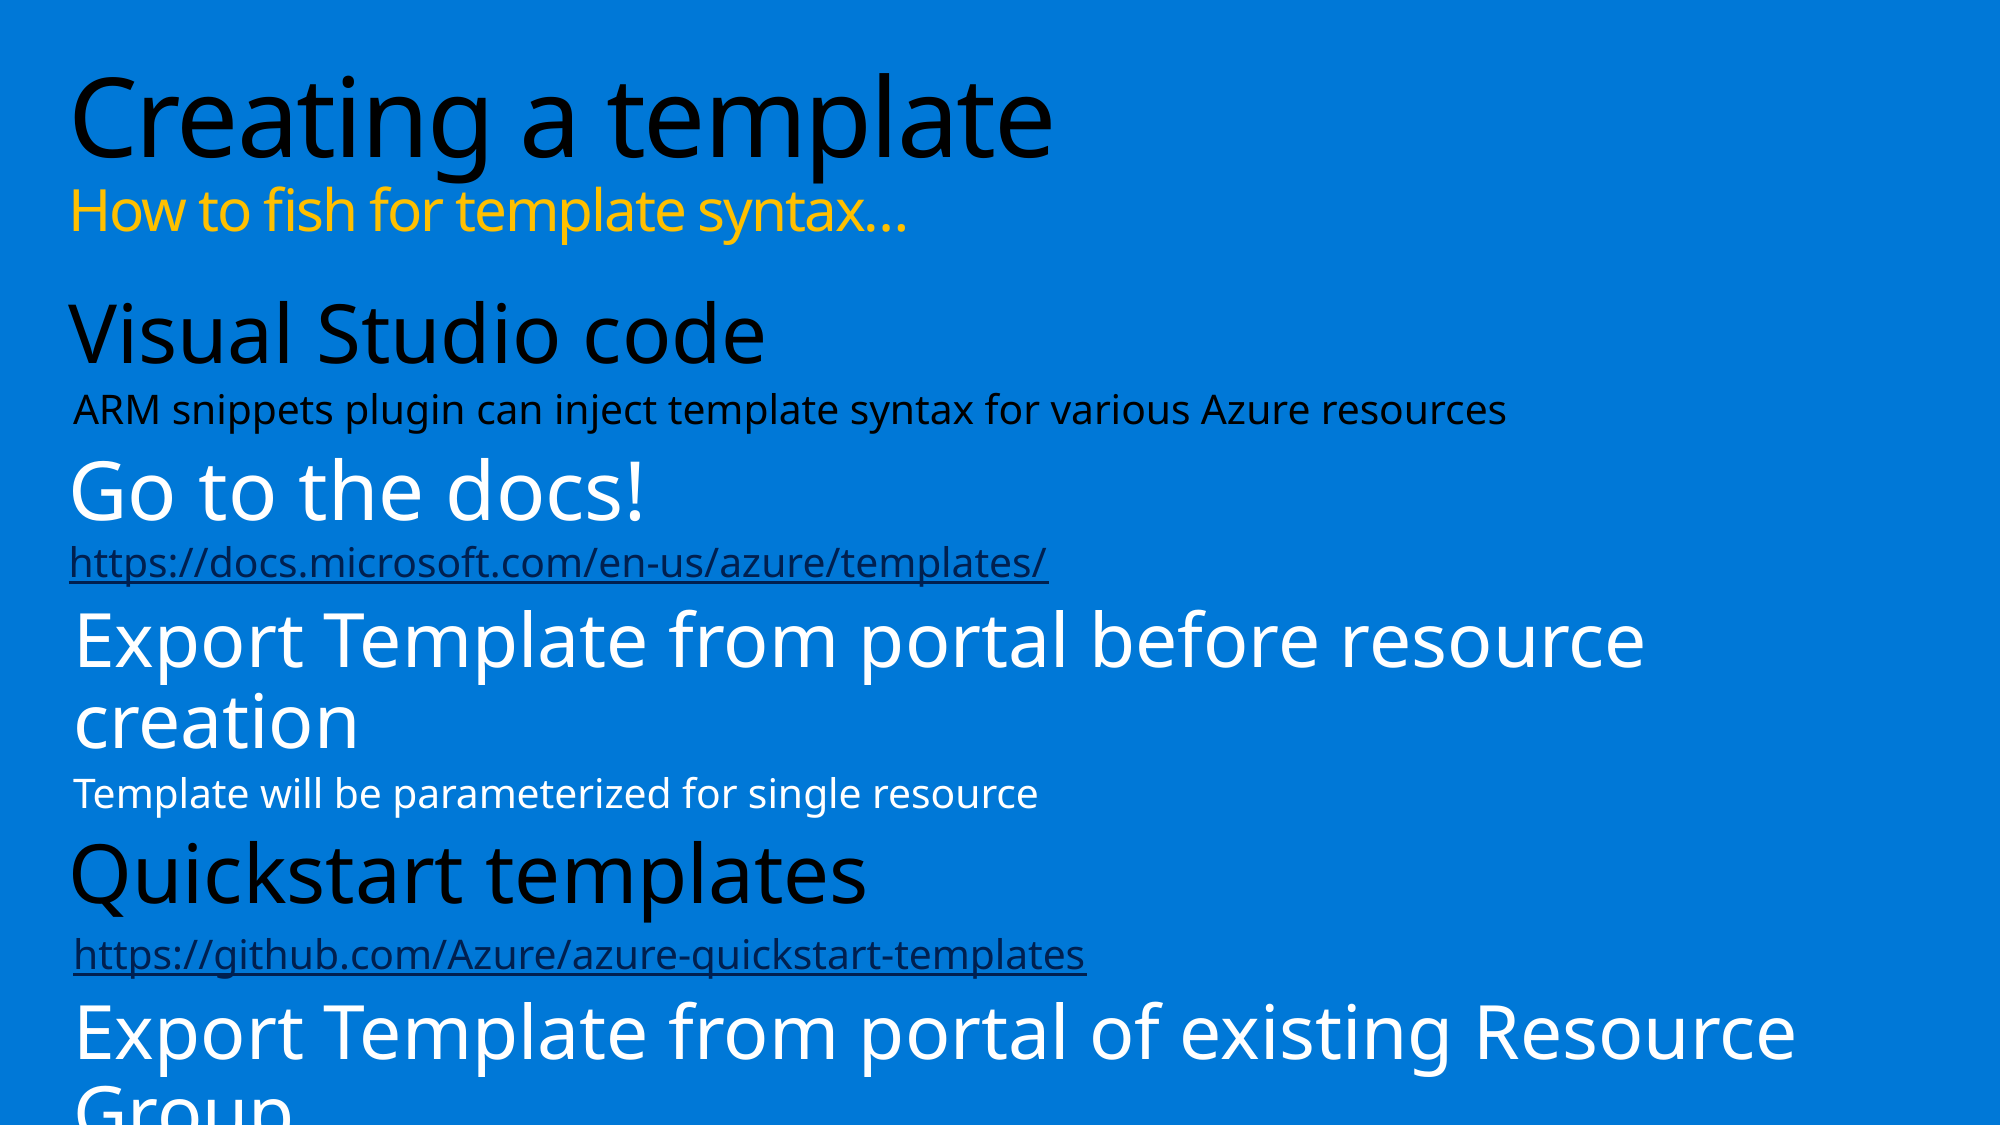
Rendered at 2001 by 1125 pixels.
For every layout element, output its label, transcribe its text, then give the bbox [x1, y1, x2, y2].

title Creating a template How to fish for template syntax… [44, 47, 1957, 196]
list Visual Studio code ARM snippets plugin can inject template syntax for various Azure resources Go to the docs! https://docs.microsoft.com/en-us/azure/templates/ Export Template from portal before resource creation Template will be parameterized for single resource Quickstart templates https://github.com/Azure/azure-quickstart-templates Export Template from portal of existing Resource Group To duplicate or slightly modify an existing template [44, 278, 1957, 1078]
